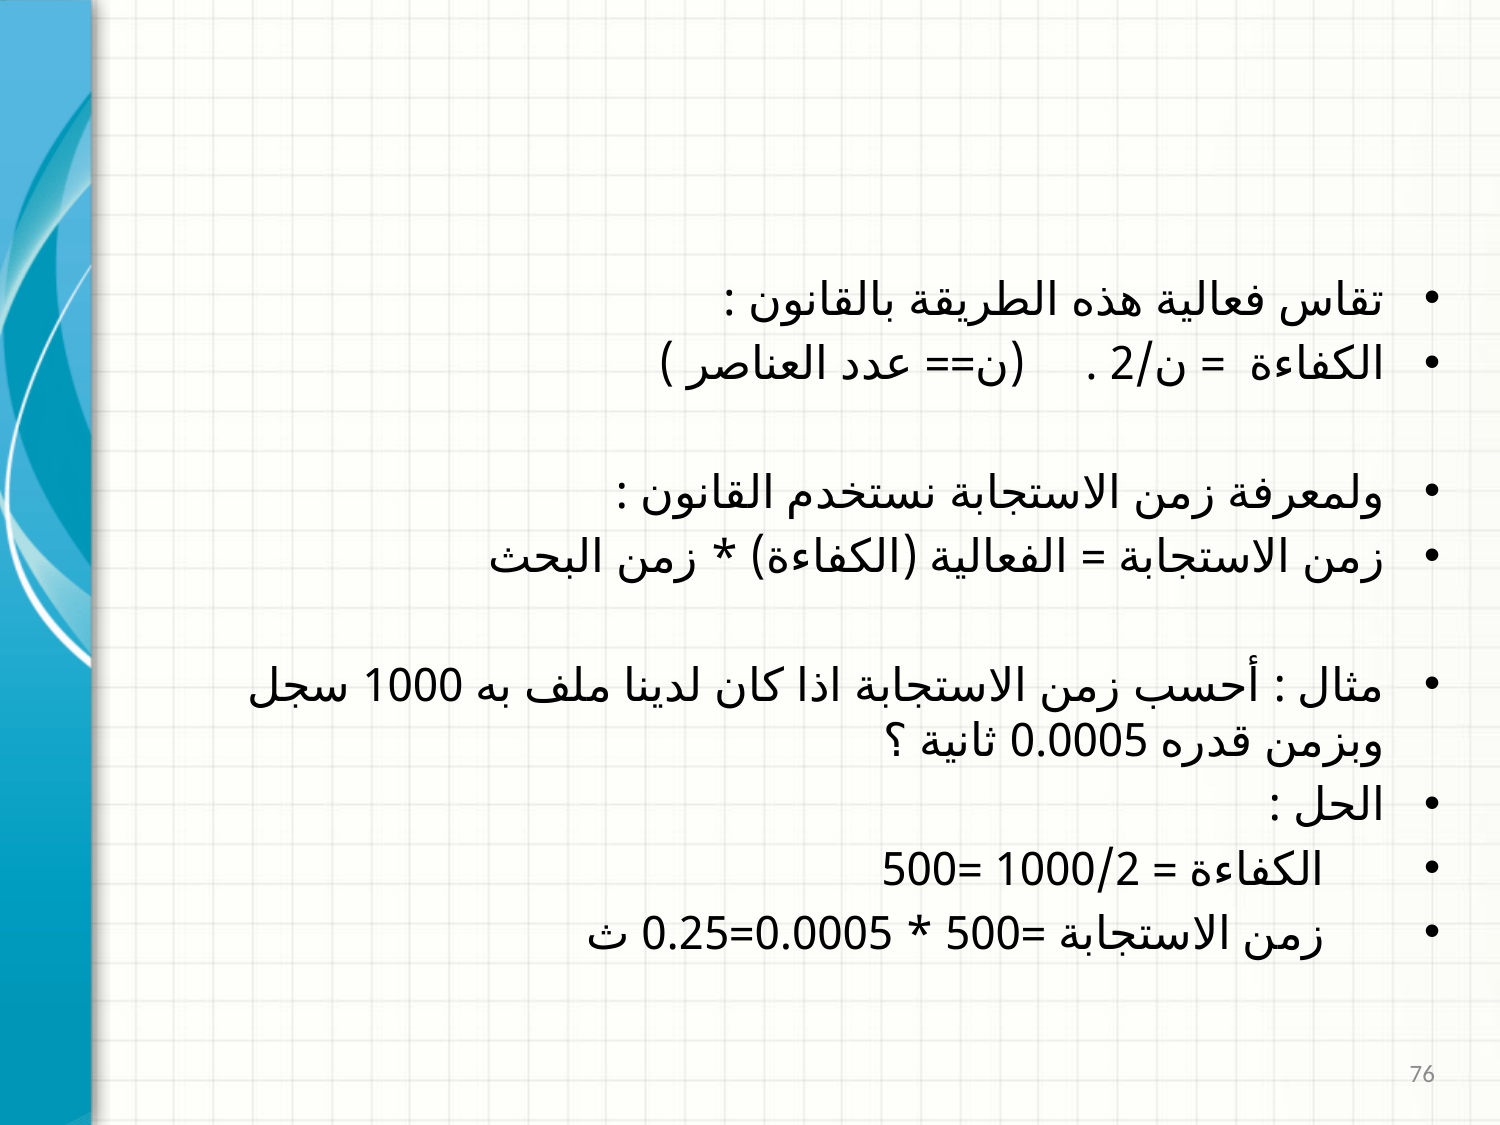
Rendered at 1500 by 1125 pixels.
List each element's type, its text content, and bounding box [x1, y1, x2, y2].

slide_number 76 [1100, 1042, 1450, 1103]
list تقاس فعالية هذه الطريقة بالقانون : الكفاءة = ن/2 . (ن== عدد العناصر ) ولمعرفة زمن الاستجابة نستخدم القانون : زمن الاستجابة = الفعالية (الكفاءة) * زمن البحث مثال : أحسب زمن الاستجابة اذا كان لدينا ملف به 1000 سجل وبزمن قدره 0.0005 ثانية ؟ الحل : الكفاءة = 1000/2 =500 زمن الاستجابة =500 * 0.0005=0.25 ث [125, 261, 1450, 967]
picture [0, 0, 1500, 1125]
